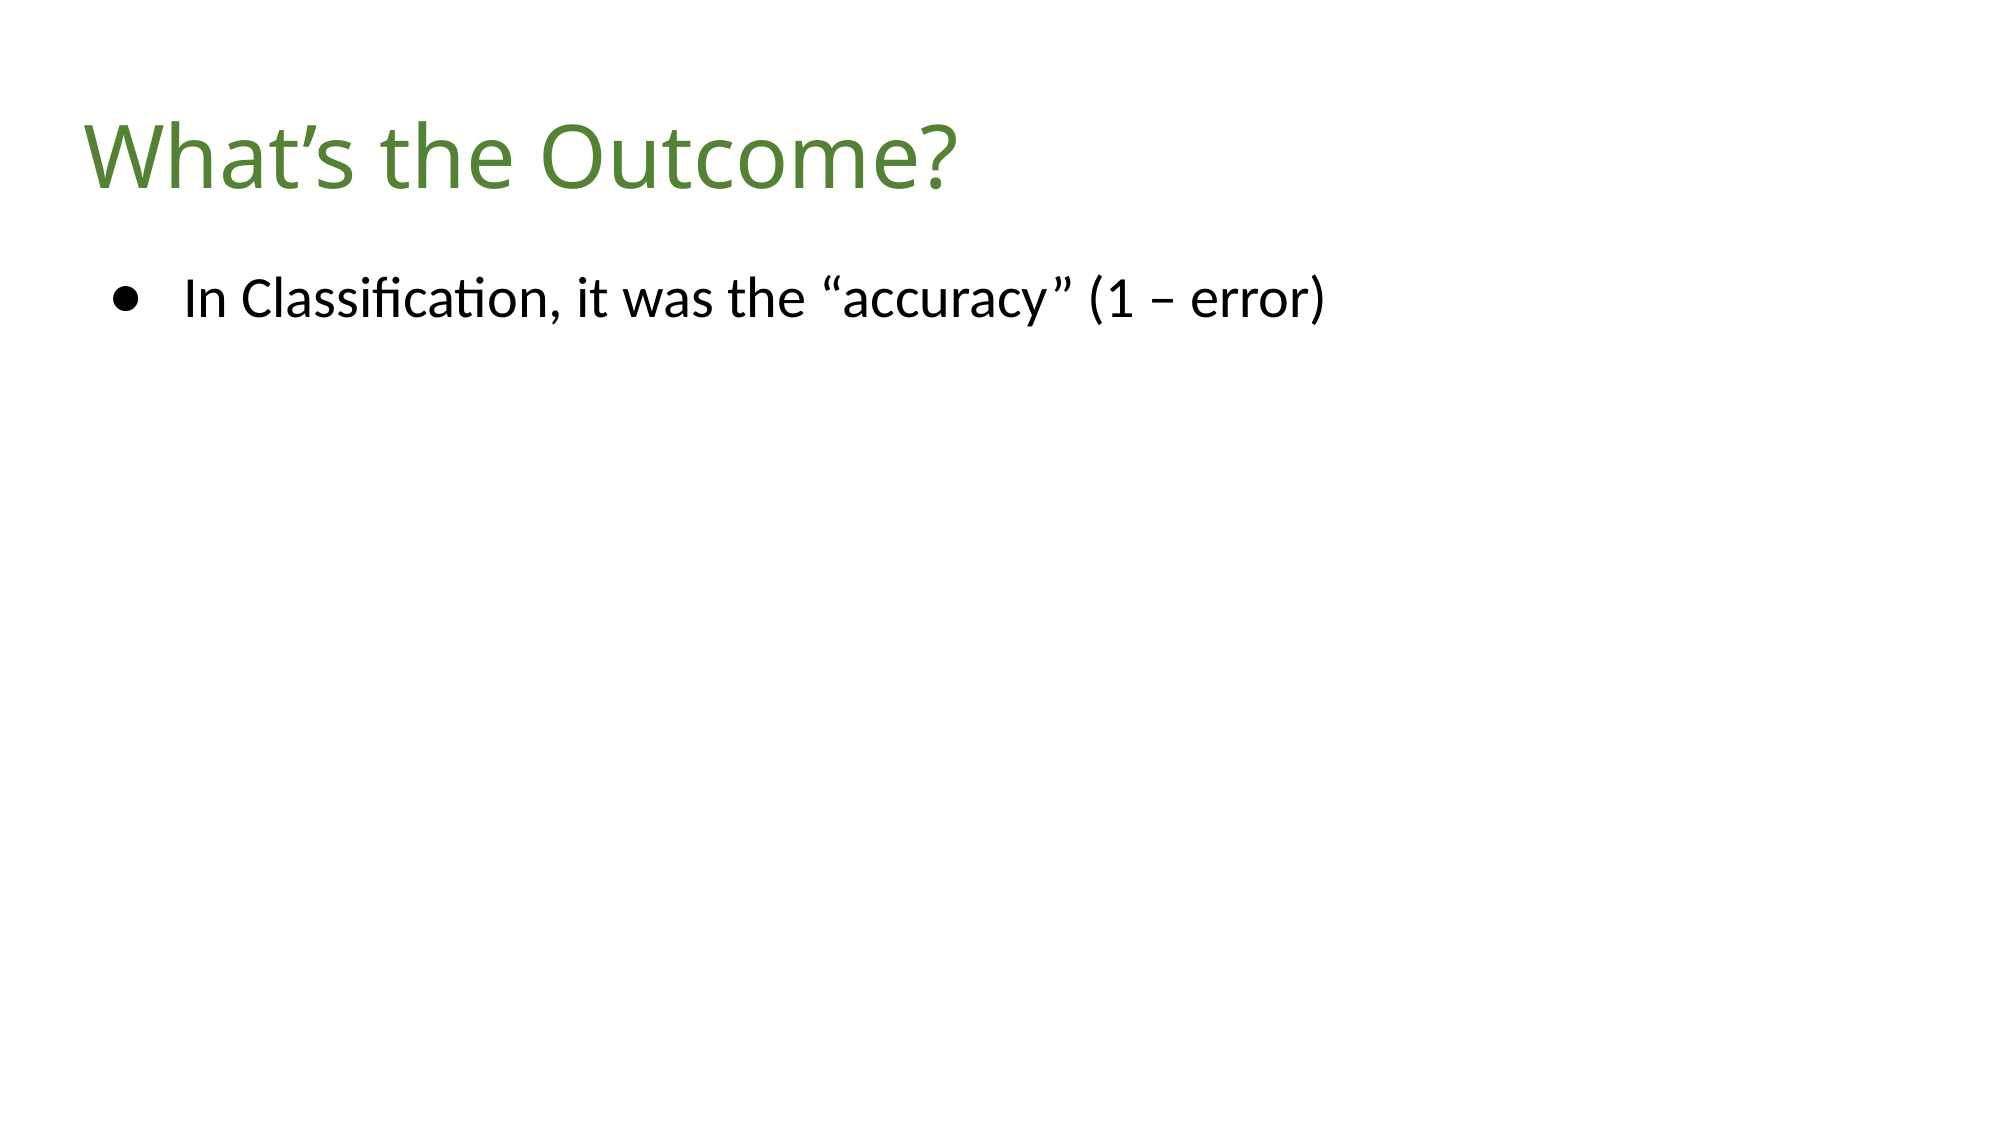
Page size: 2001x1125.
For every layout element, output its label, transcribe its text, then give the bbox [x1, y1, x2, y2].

title What’s the Outcome? [68, 97, 1932, 223]
list In Classification, it was the “accuracy” (1 – error) [68, 252, 1932, 1000]
